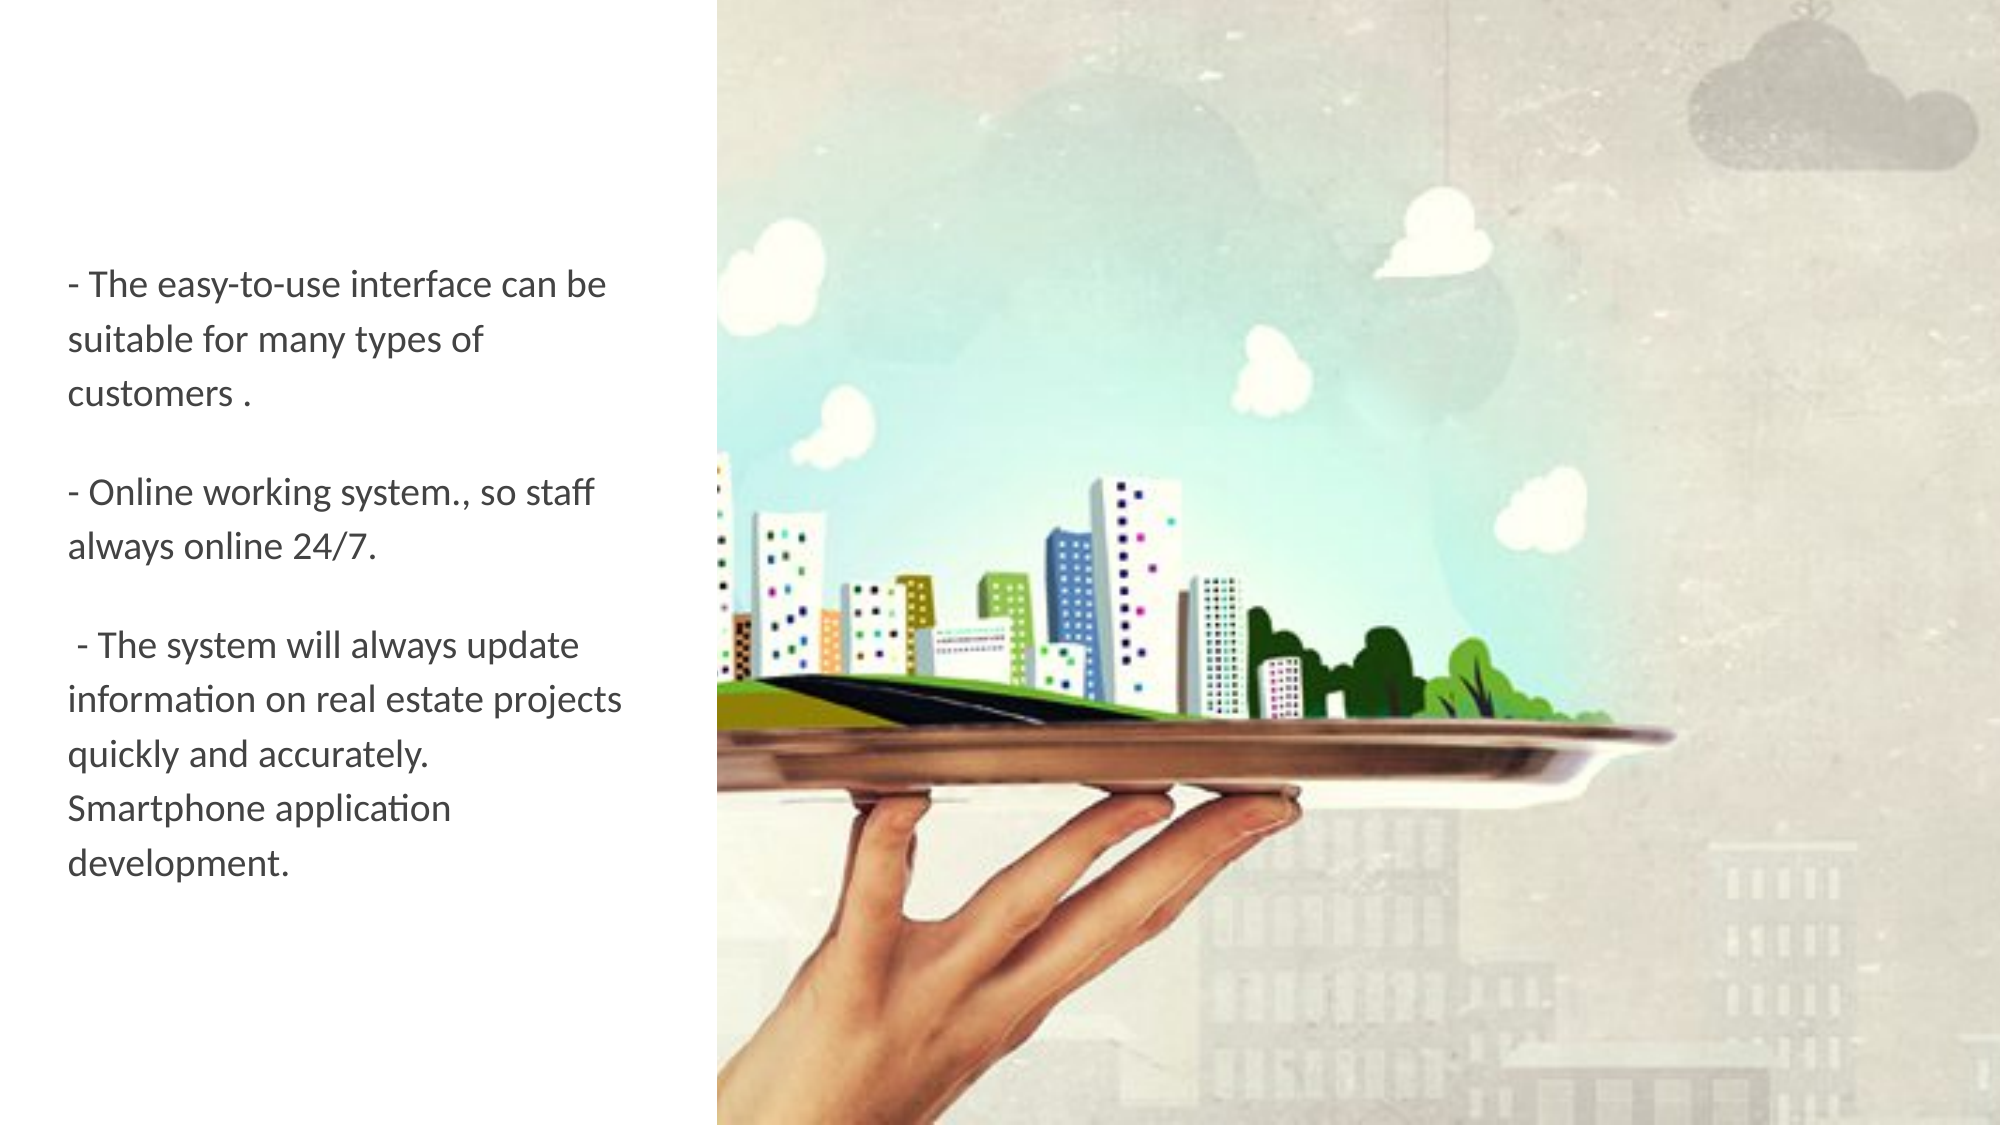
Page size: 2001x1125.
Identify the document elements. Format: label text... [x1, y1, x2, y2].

picture [716, 0, 2000, 1125]
list - The easy-to-use interface can be suitable for many types of customers . - Online working system., so staff always online 24/7. - The system will always update information on real estate projects quickly and accurately. Smartphone application development. [0, 233, 649, 1125]
